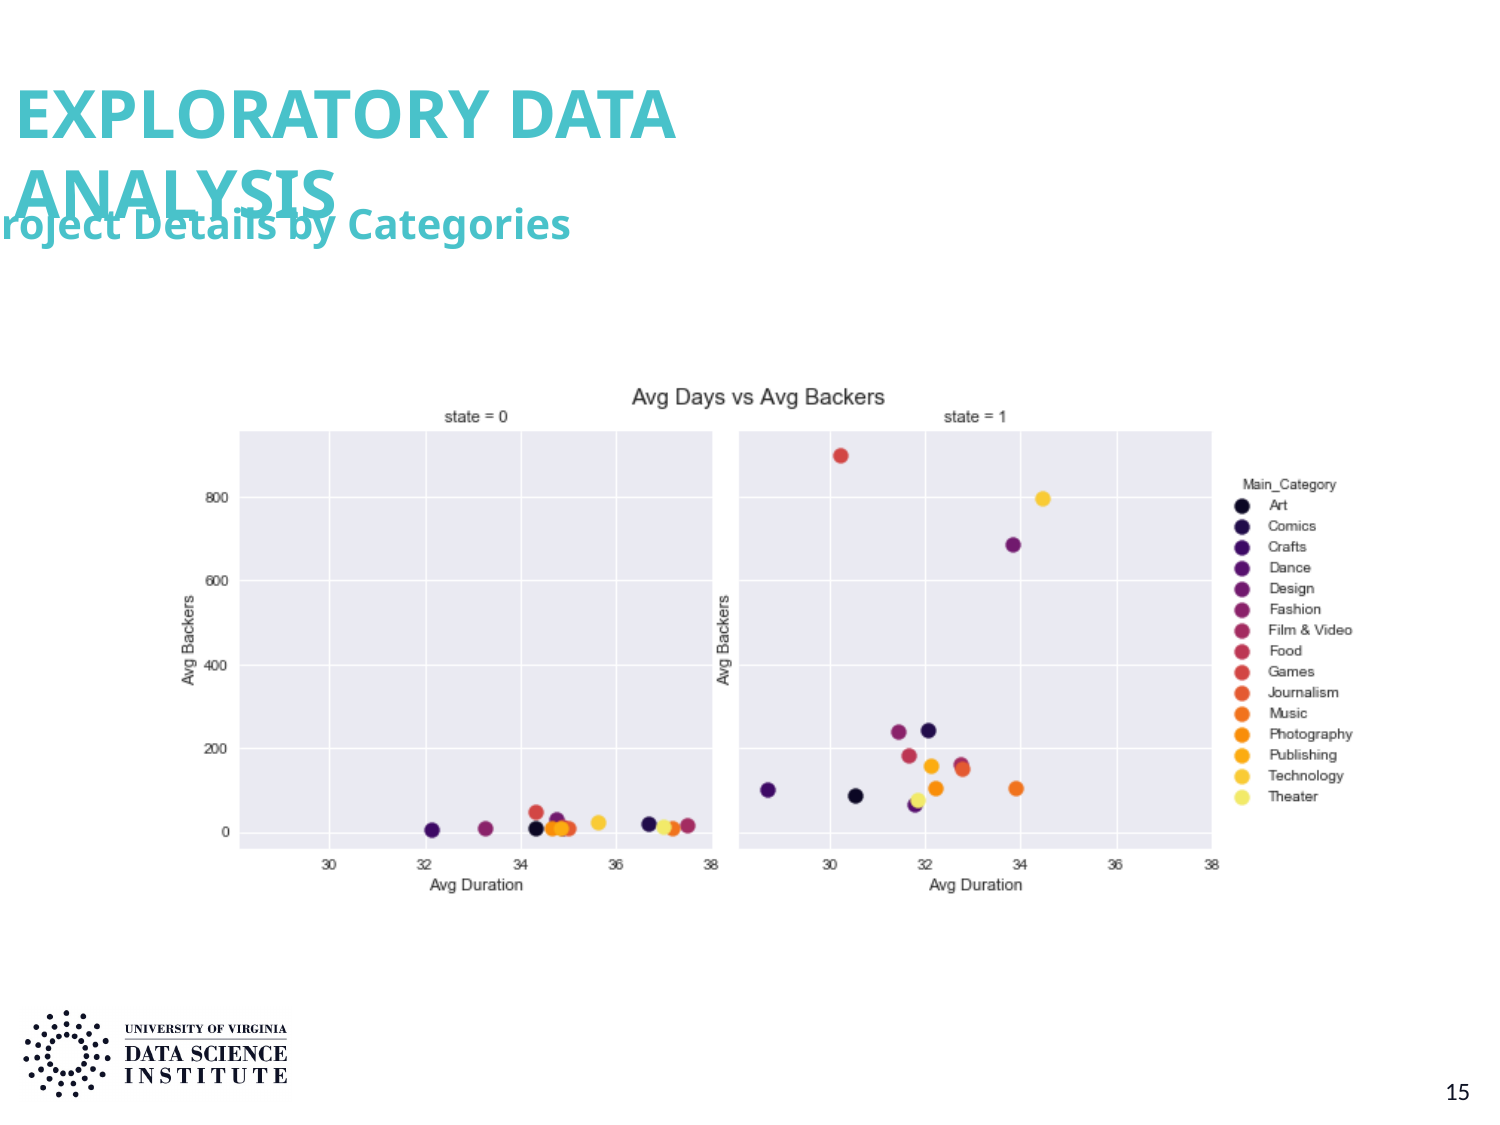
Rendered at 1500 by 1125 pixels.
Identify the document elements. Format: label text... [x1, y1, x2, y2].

slide_number 15 [1421, 1067, 1486, 1113]
text_box Project Details by Categories [0, 190, 770, 305]
text_box EXPLORATORY DATA ANALYSIS [0, 64, 873, 240]
picture [19, 1006, 292, 1102]
picture [173, 378, 1365, 904]
